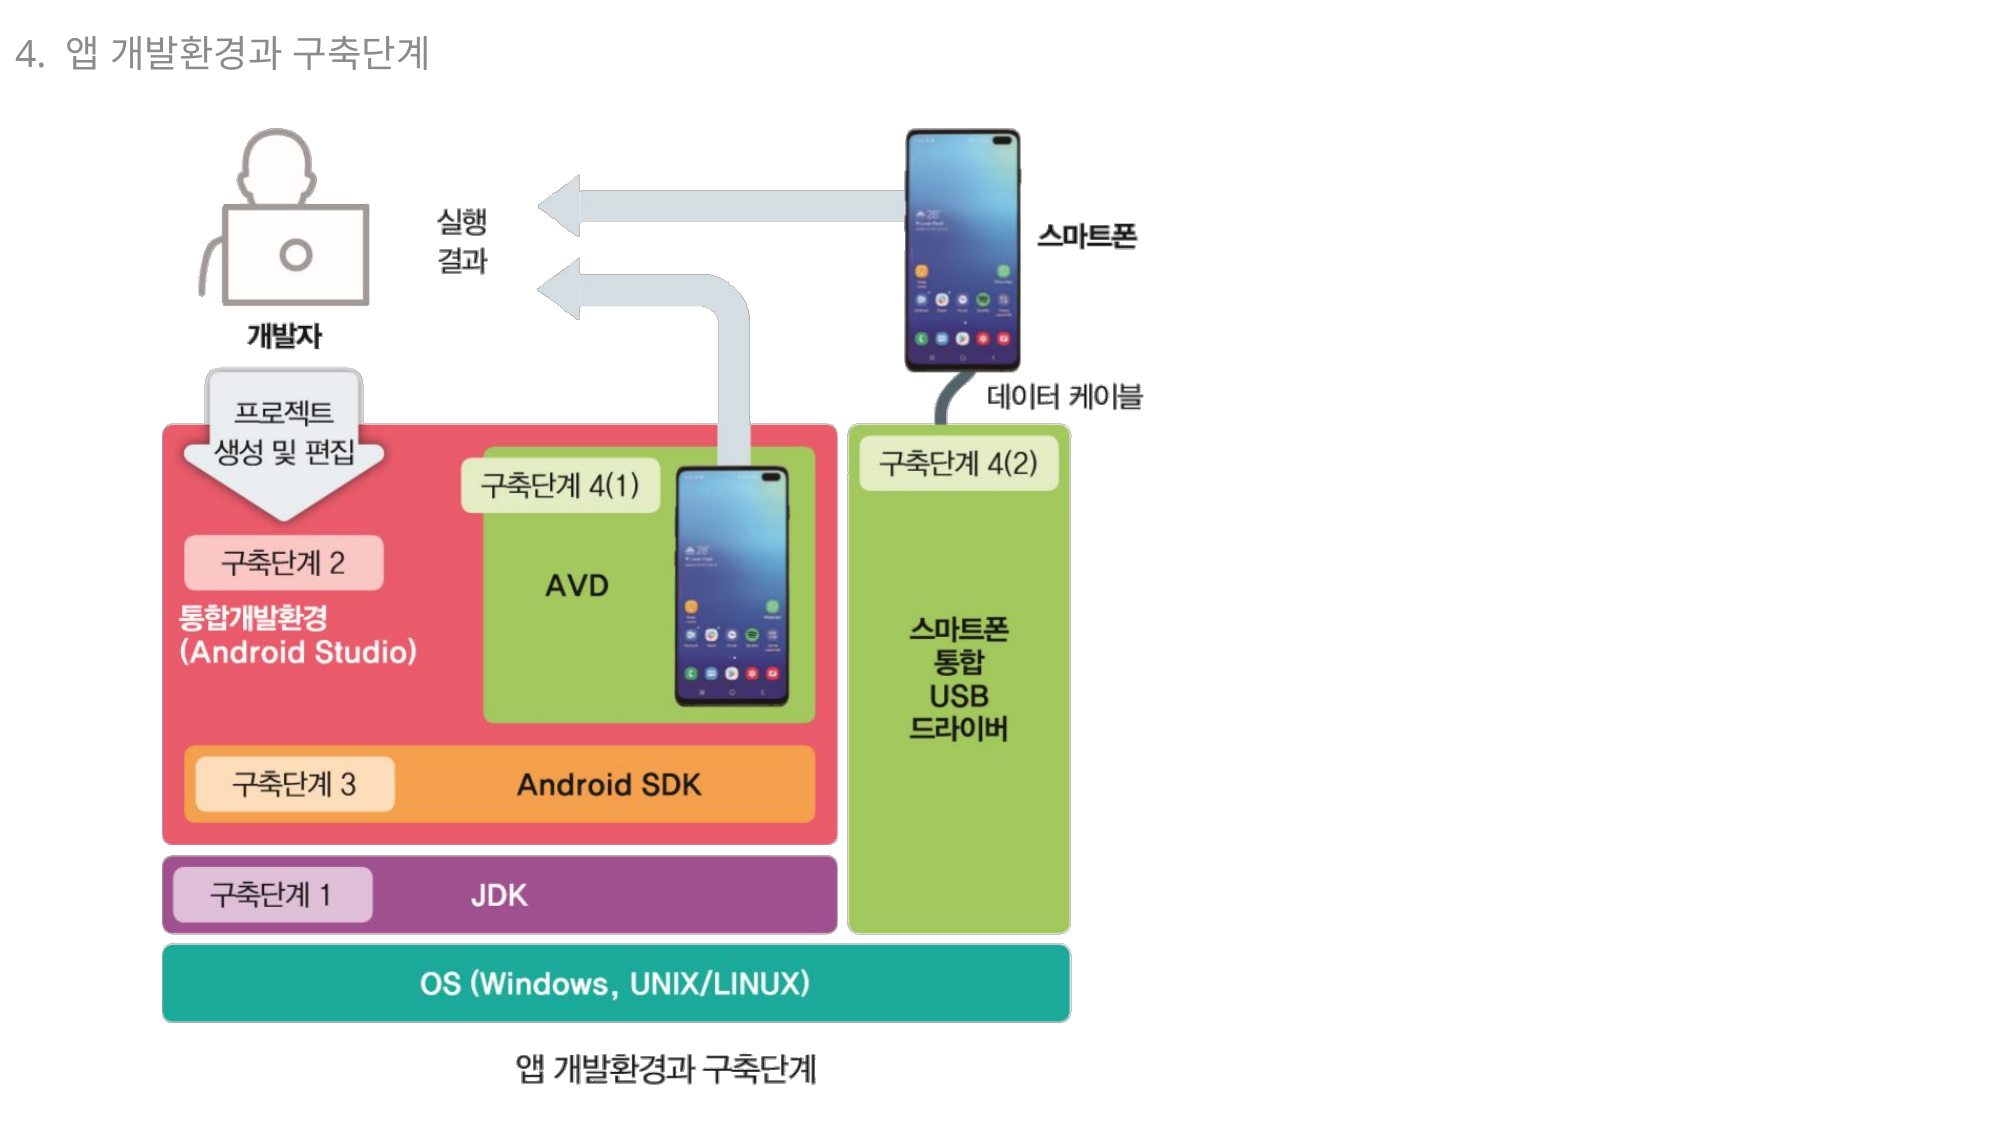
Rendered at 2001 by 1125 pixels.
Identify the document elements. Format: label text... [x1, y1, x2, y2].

picture [140, 118, 1167, 1095]
text_box 4. 앱 개발환경과 구축단계 [0, 17, 1241, 88]
